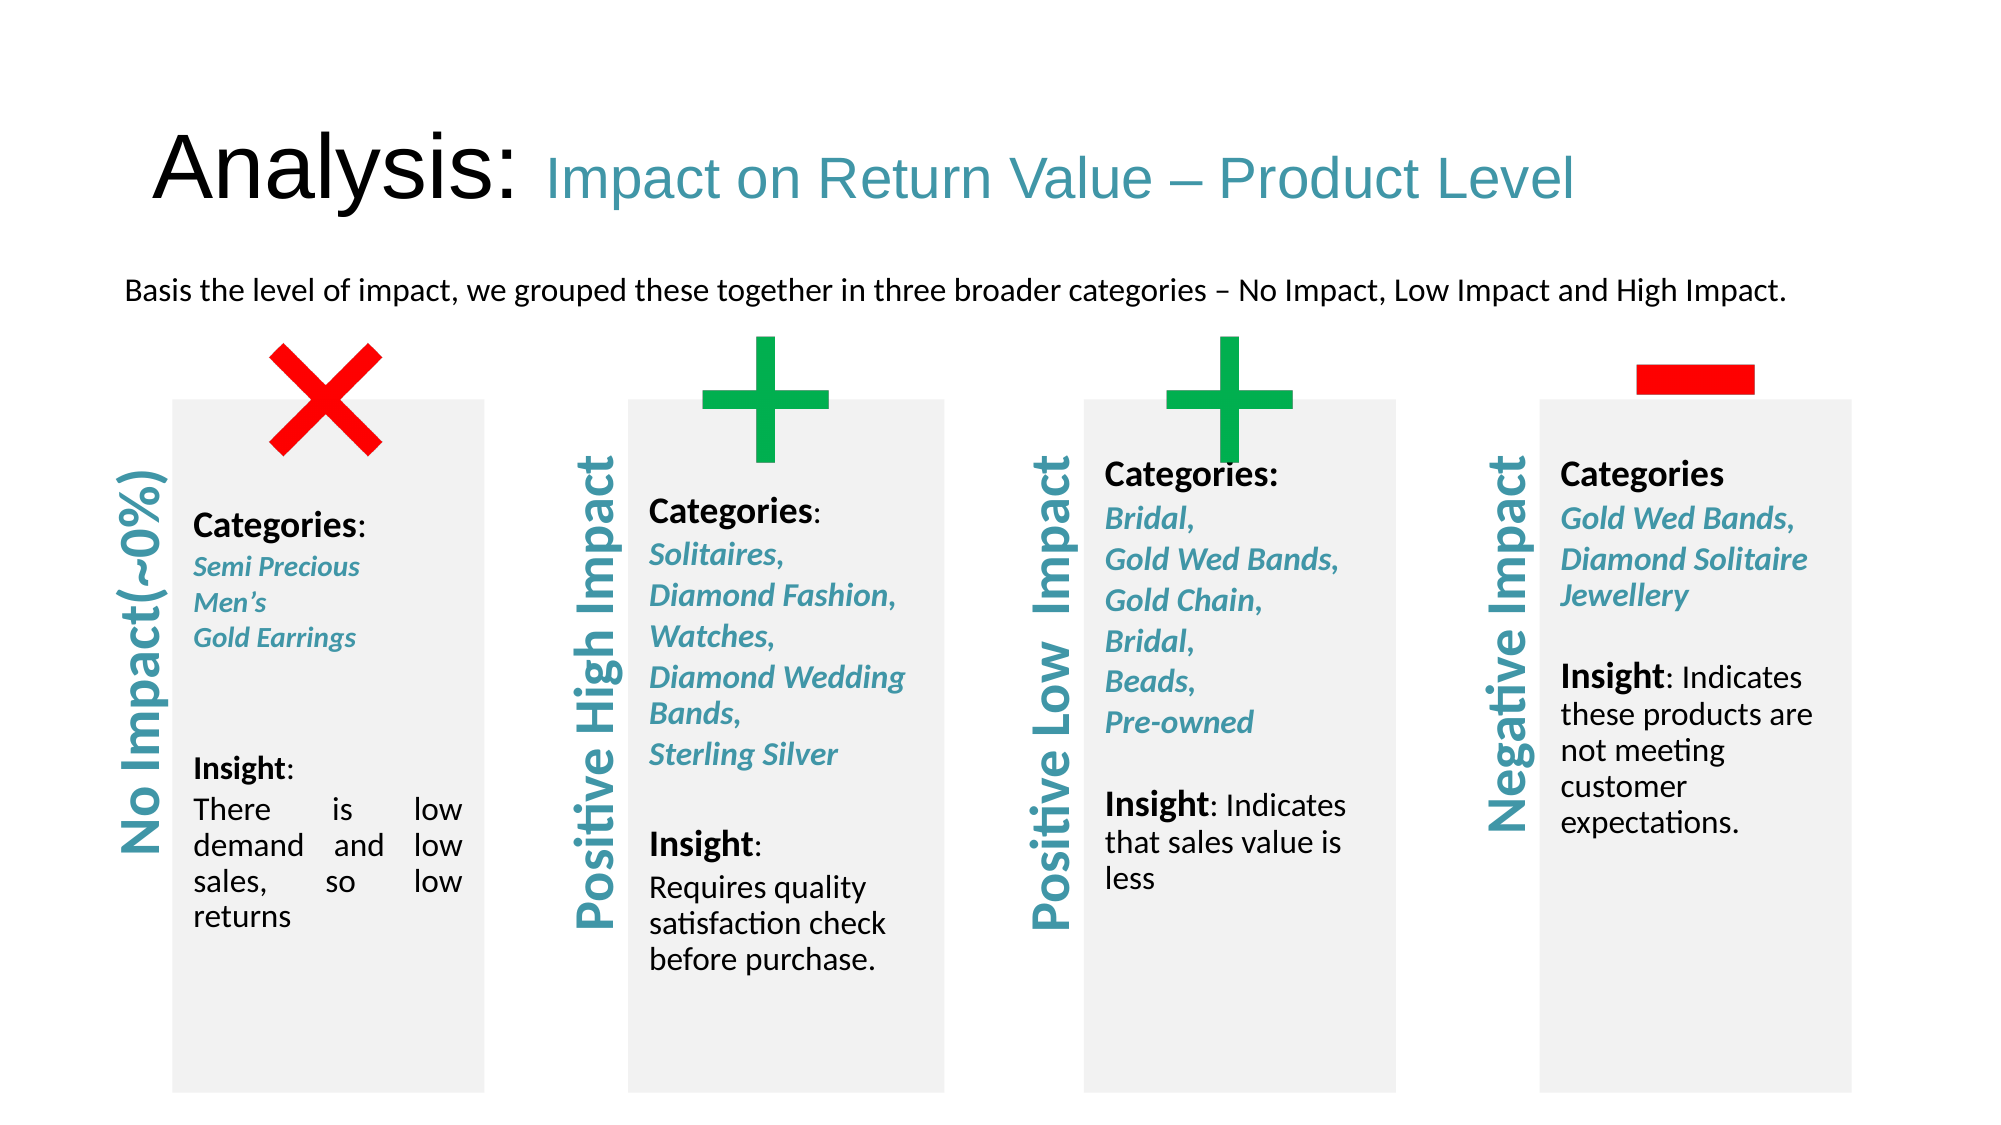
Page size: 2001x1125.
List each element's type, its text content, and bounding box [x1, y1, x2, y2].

text_box Basis the level of impact, we grouped these together in three broader categories – No Impact, Low Impact and High Impact. [109, 221, 1876, 316]
picture [250, 324, 401, 475]
picture [1154, 324, 1305, 475]
picture [1620, 350, 1771, 411]
picture [690, 324, 841, 475]
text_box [109, 399, 1852, 1093]
text_box Analysis: Impact on Return Value – Product Level [137, 111, 1863, 226]
